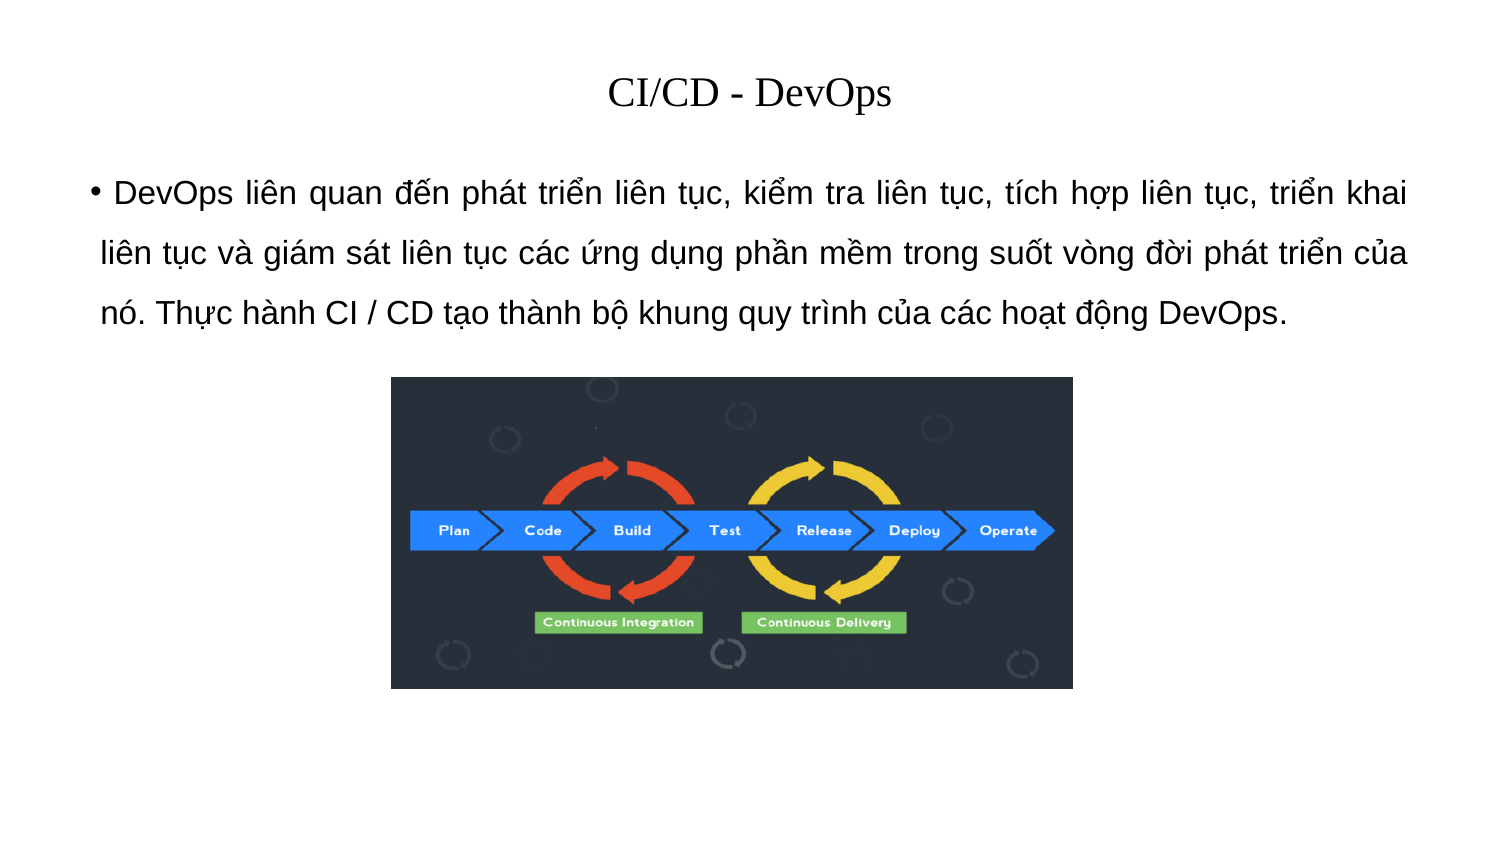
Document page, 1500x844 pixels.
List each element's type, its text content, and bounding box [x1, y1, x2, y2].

list DevOps liên quan đến phát triển liên tục, kiểm tra liên tục, tích hợp liên tục, triển khai liên tục và giám sát liên tục các ứng dụng phần mềm trong suốt vòng đời phát triển của nó. Thực hành CI / CD tạo thành bộ khung quy trình của các hoạt động DevOps. [75, 144, 1425, 719]
picture [391, 377, 1073, 689]
title CI/CD - DevOps [75, 62, 1425, 124]
